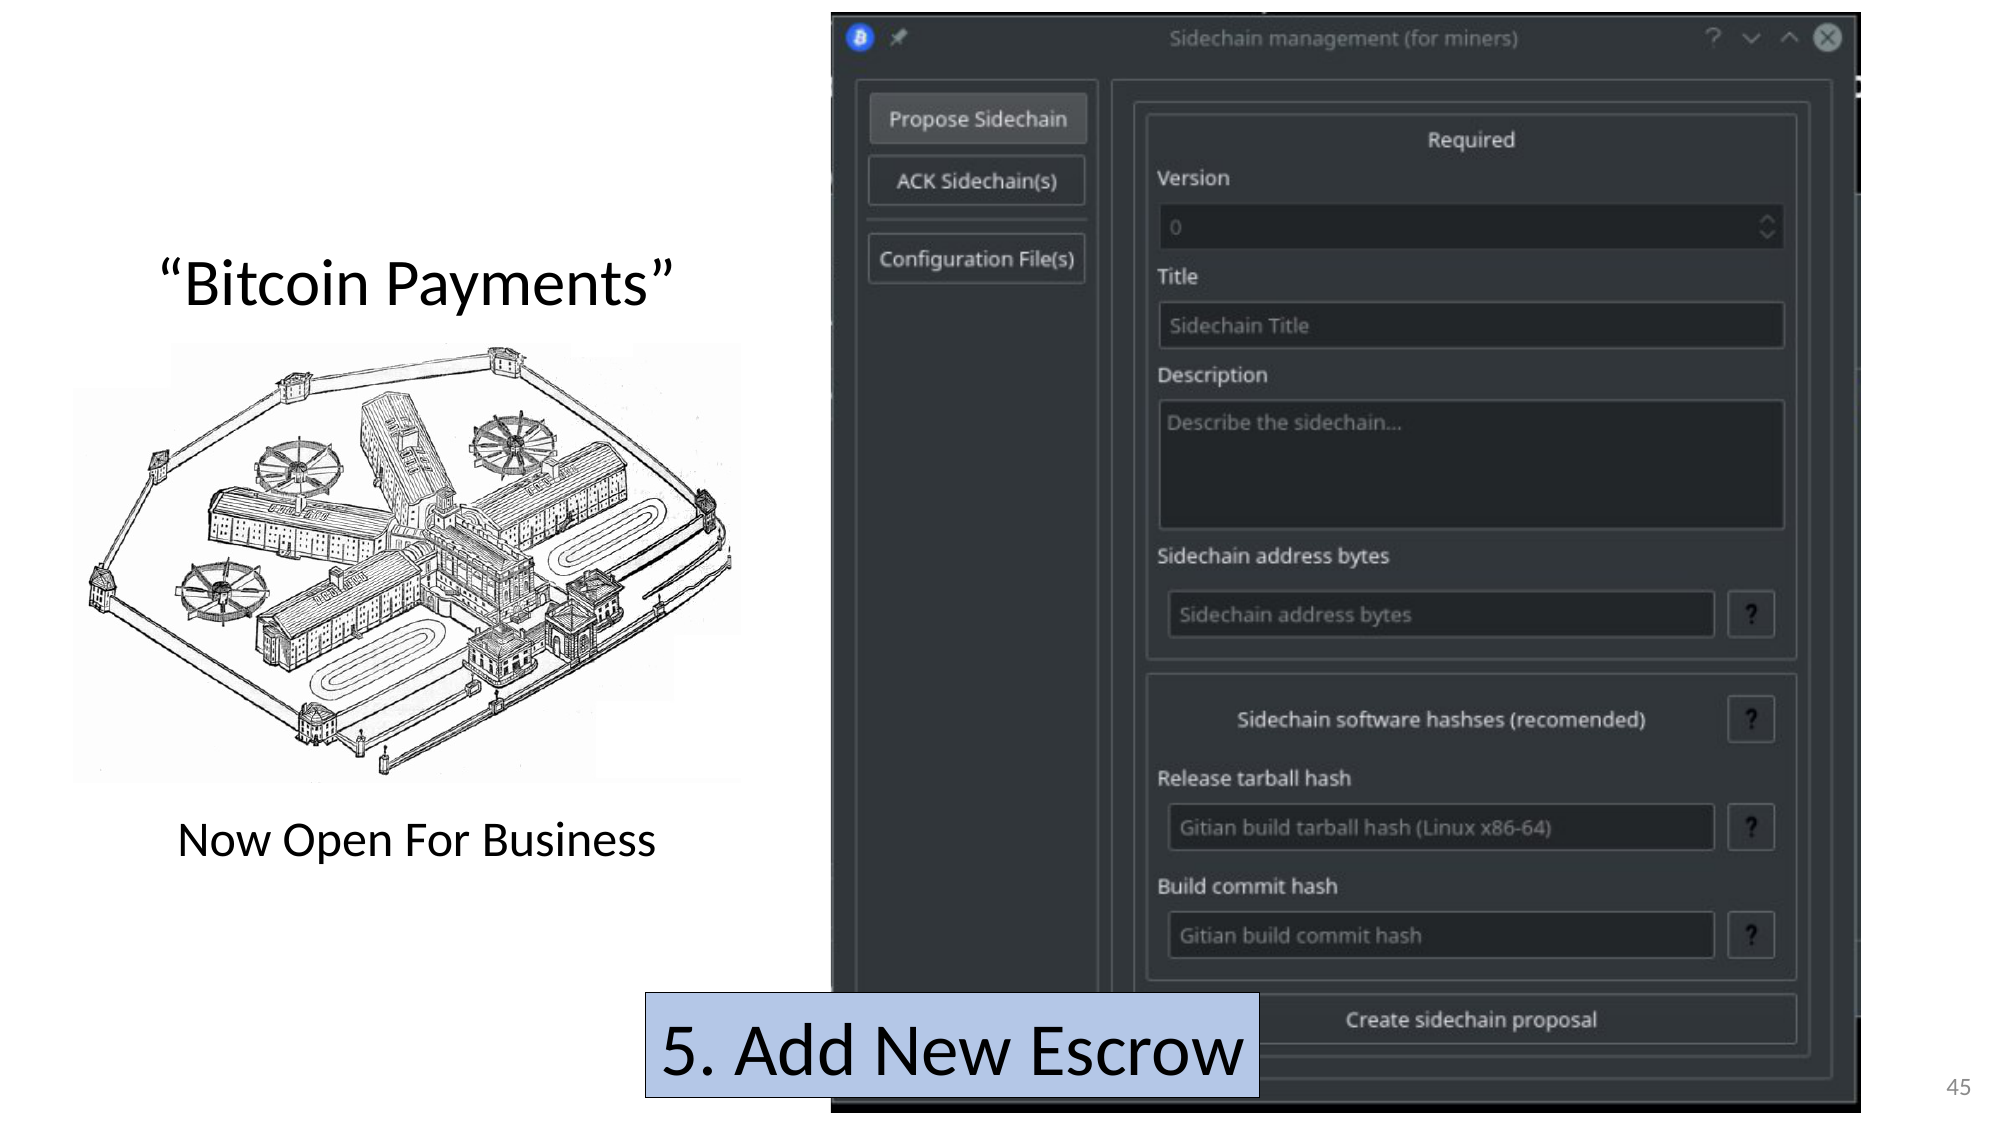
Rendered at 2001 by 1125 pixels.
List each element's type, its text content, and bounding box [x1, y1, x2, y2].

text_box “Bitcoin Payments” [141, 230, 693, 326]
picture [73, 343, 741, 783]
picture [830, 12, 1861, 1113]
text_box Now Open For Business [162, 799, 672, 875]
text_box 5. Add New Escrow [645, 992, 830, 1098]
slide_number 45 [1915, 1055, 1987, 1116]
